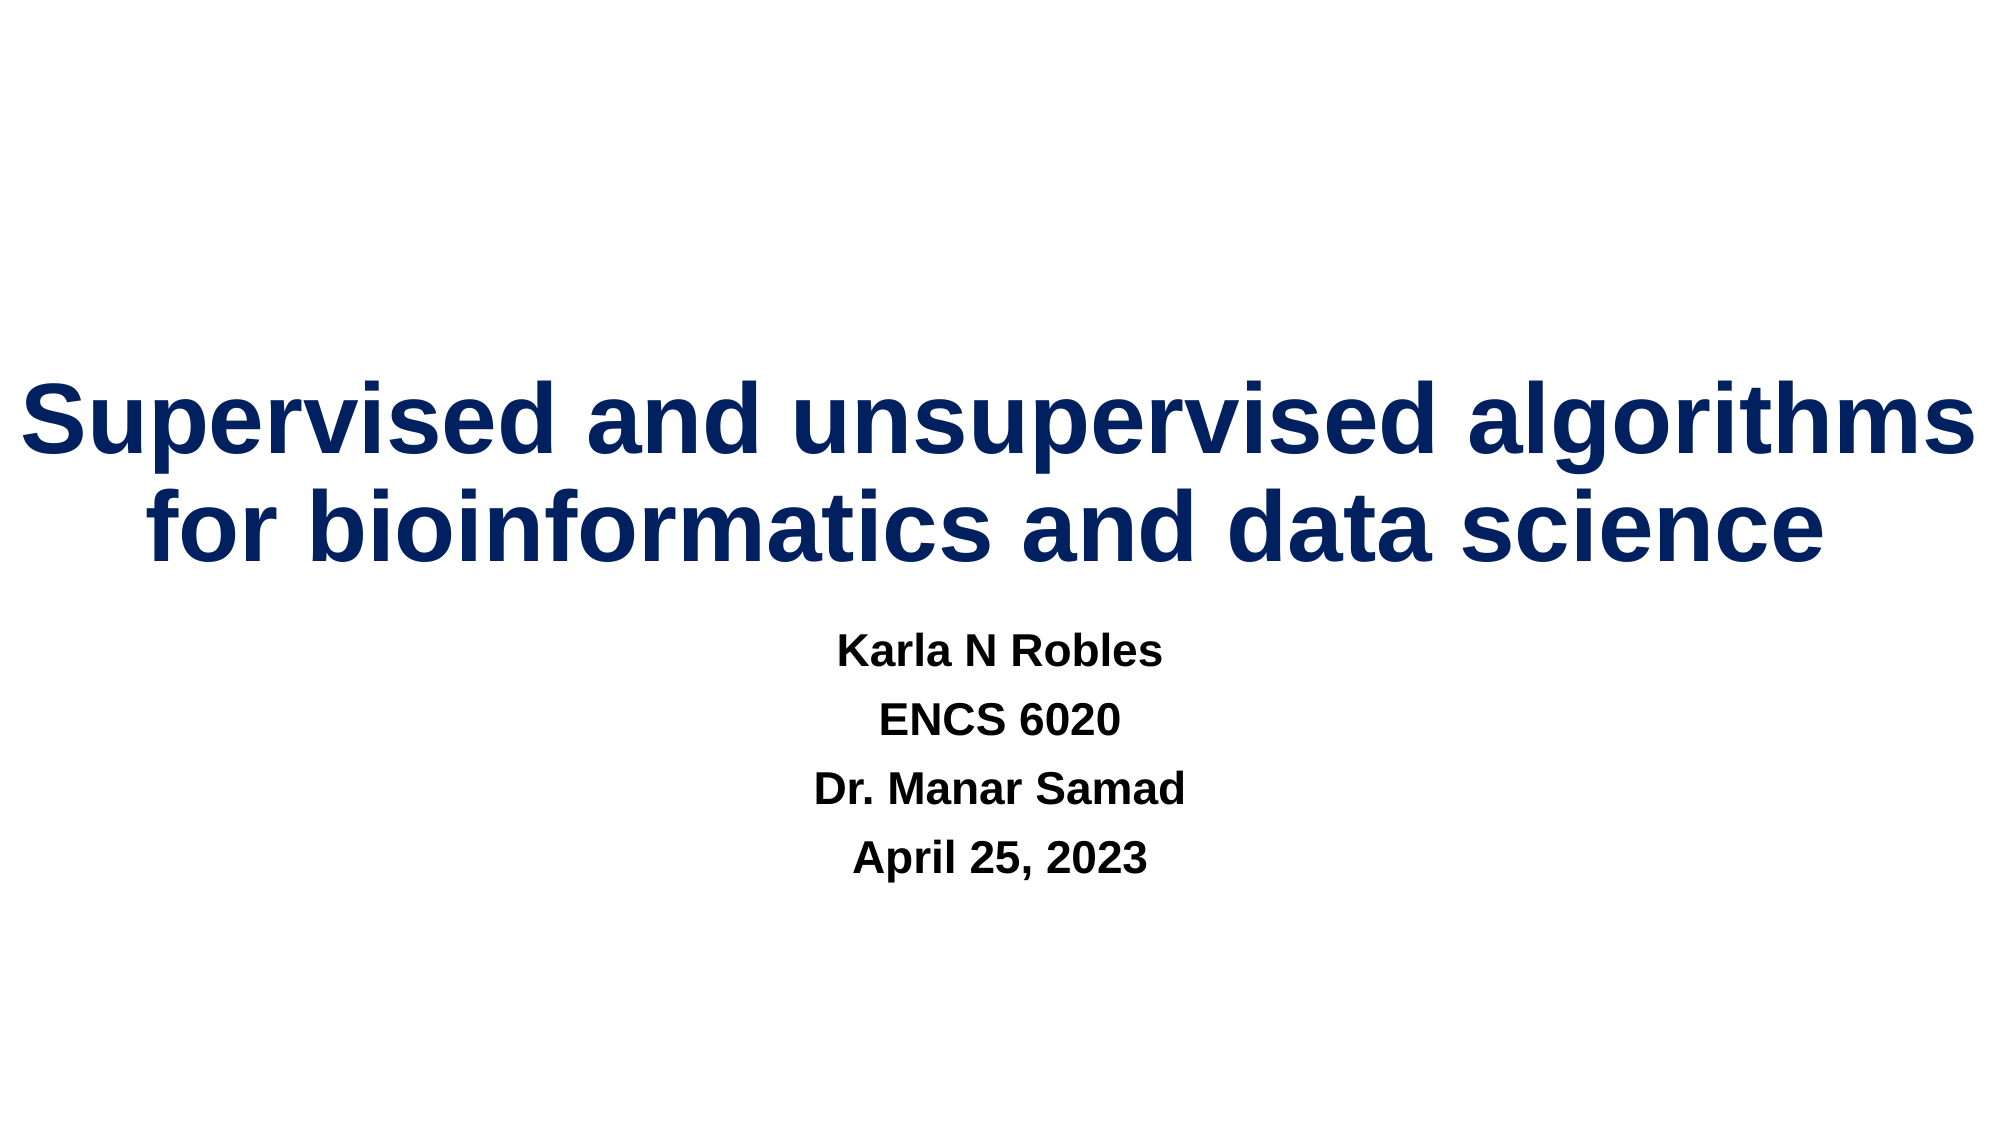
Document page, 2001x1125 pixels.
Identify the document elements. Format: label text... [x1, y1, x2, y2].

title Supervised and unsupervised algorithms for bioinformatics and data science [0, 199, 2000, 591]
subtitle Karla N Robles ENCS 6020 Dr. Manar Samad April 25, 2023 [249, 619, 1750, 892]
